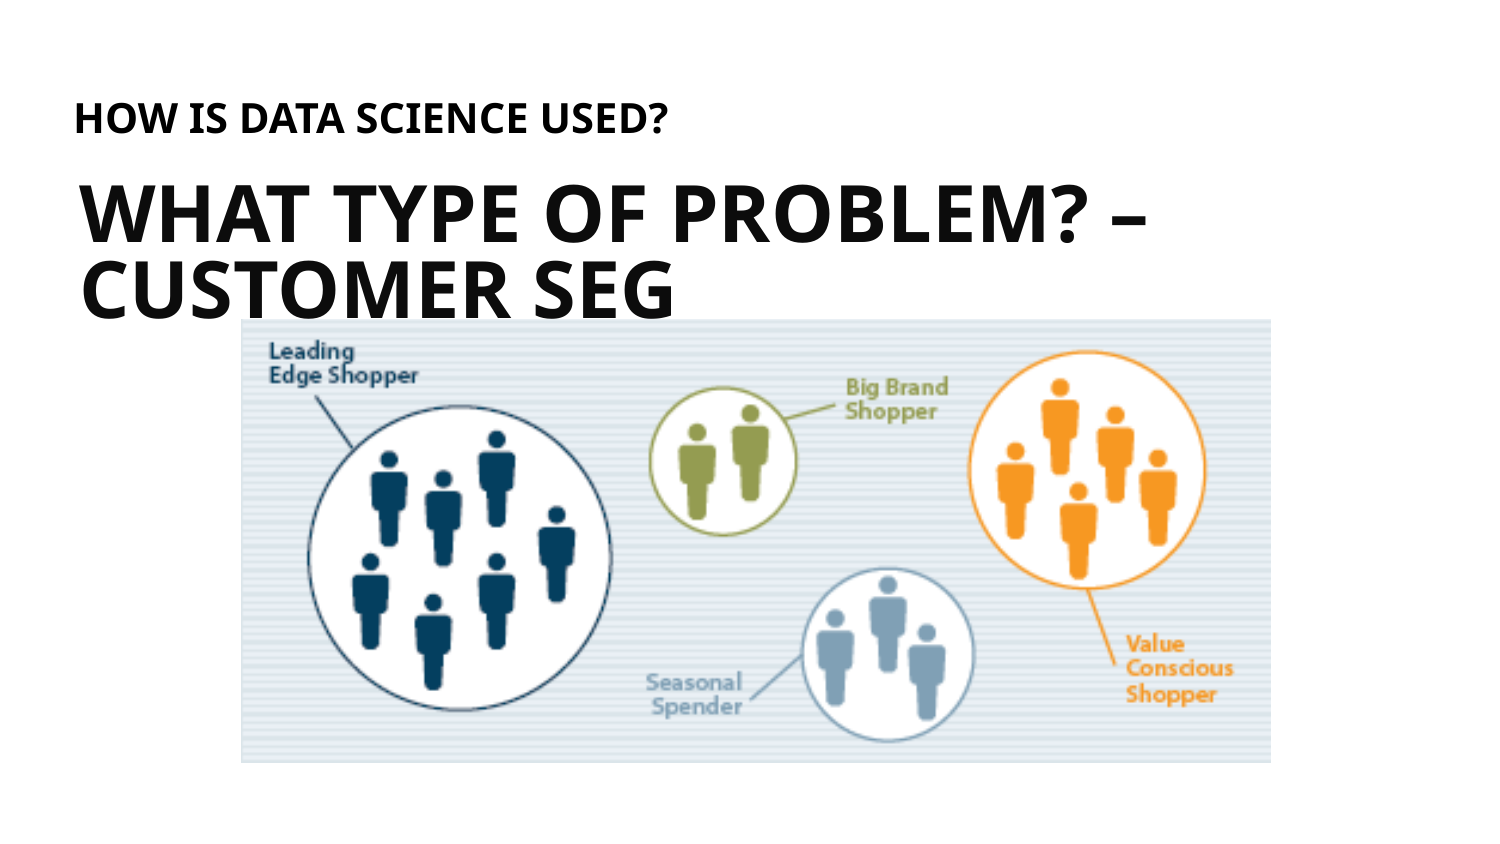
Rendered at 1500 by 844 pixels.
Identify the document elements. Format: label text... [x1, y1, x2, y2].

picture [240, 319, 1271, 763]
text_box WHAT TYPE OF PROBLEM? – CUSTOMER SEG [73, 211, 1427, 304]
text_box HOW IS DATA SCIENCE USED? [73, 85, 964, 135]
